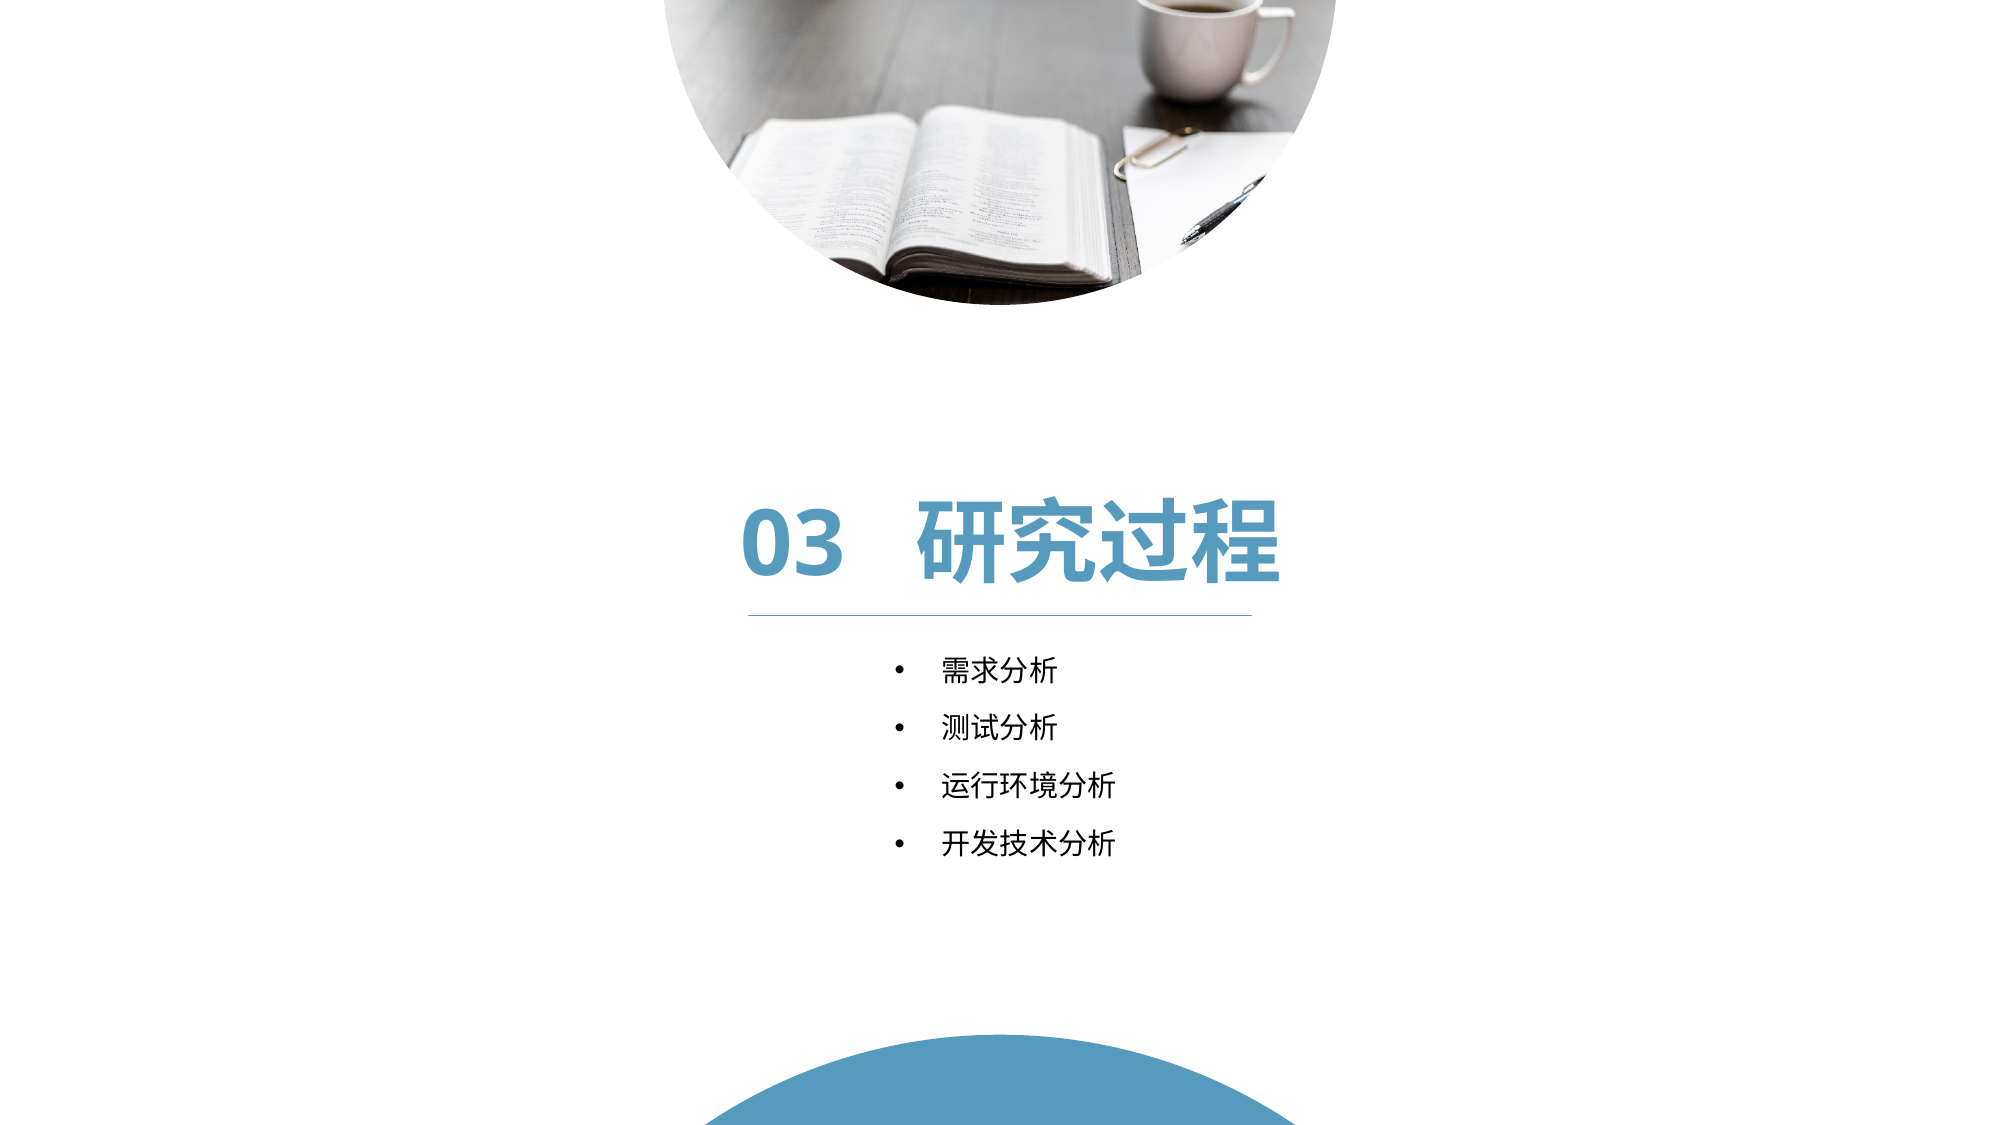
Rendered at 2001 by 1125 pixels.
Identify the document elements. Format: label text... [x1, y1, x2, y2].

text_box 03 研究过程 [725, 476, 1297, 602]
text_box 开发技术分析 [879, 818, 1132, 868]
text_box 测试分析 [879, 702, 1074, 753]
text_box 需求分析 [879, 644, 1074, 695]
picture [664, 0, 1336, 305]
text_box [704, 1034, 1296, 1125]
text_box 运行环境分析 [879, 760, 1132, 810]
